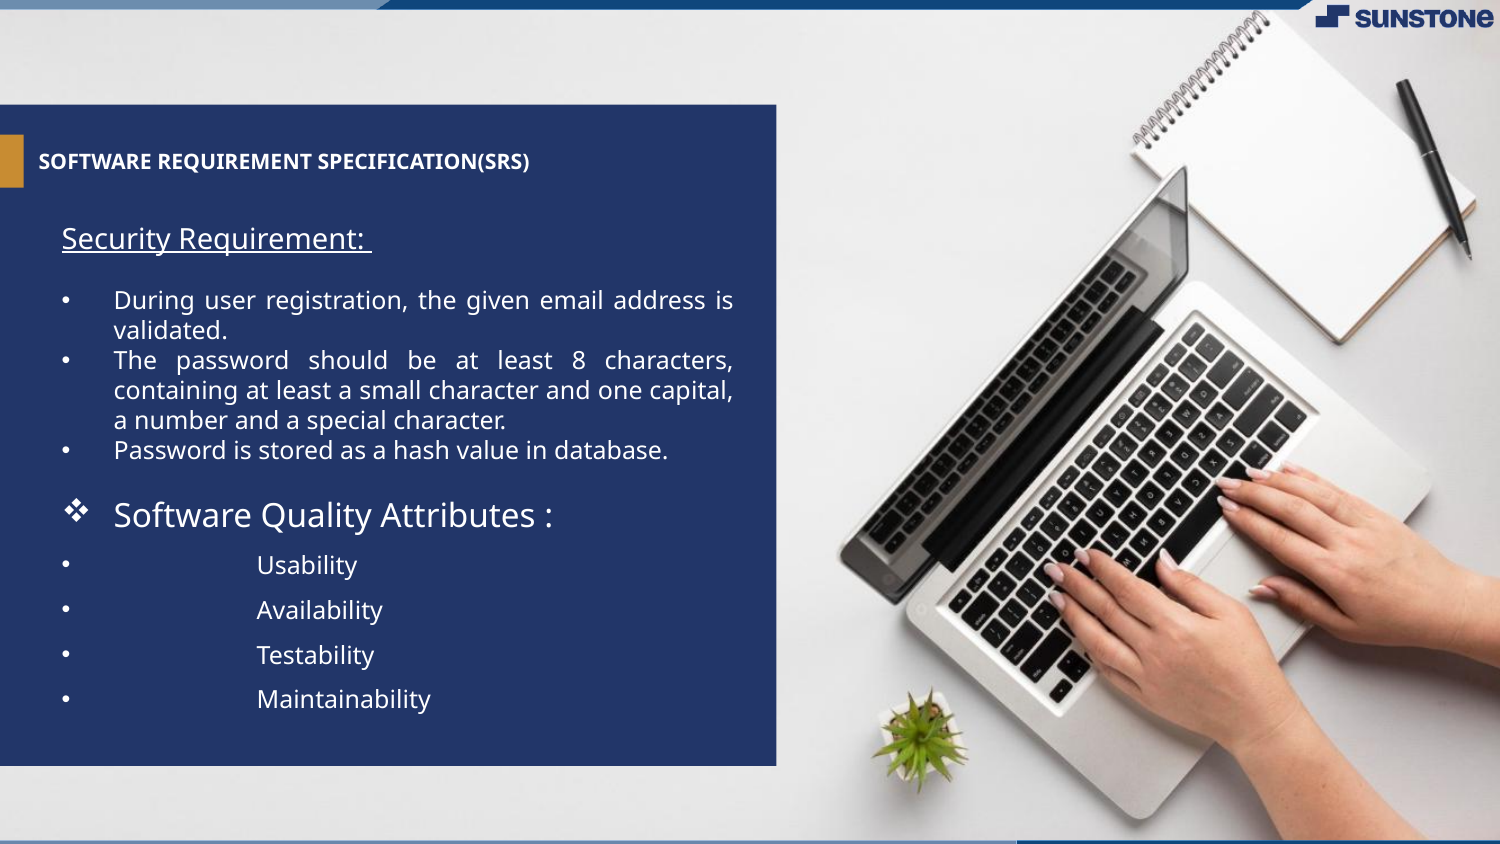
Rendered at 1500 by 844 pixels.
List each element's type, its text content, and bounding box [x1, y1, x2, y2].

list Security Requirement: During user registration, the given email address is validated. The password should be at least 8 characters, containing at least a small character and one capital, a number and a special character. Password is stored as a hash value in database. Software Quality Attributes : Usability Availability Testability Maintainability [23, 212, 750, 734]
picture [0, 0, 1500, 844]
title SOFTWARE REQUIREMENT SPECIFICATION(SRS) [23, 132, 585, 190]
